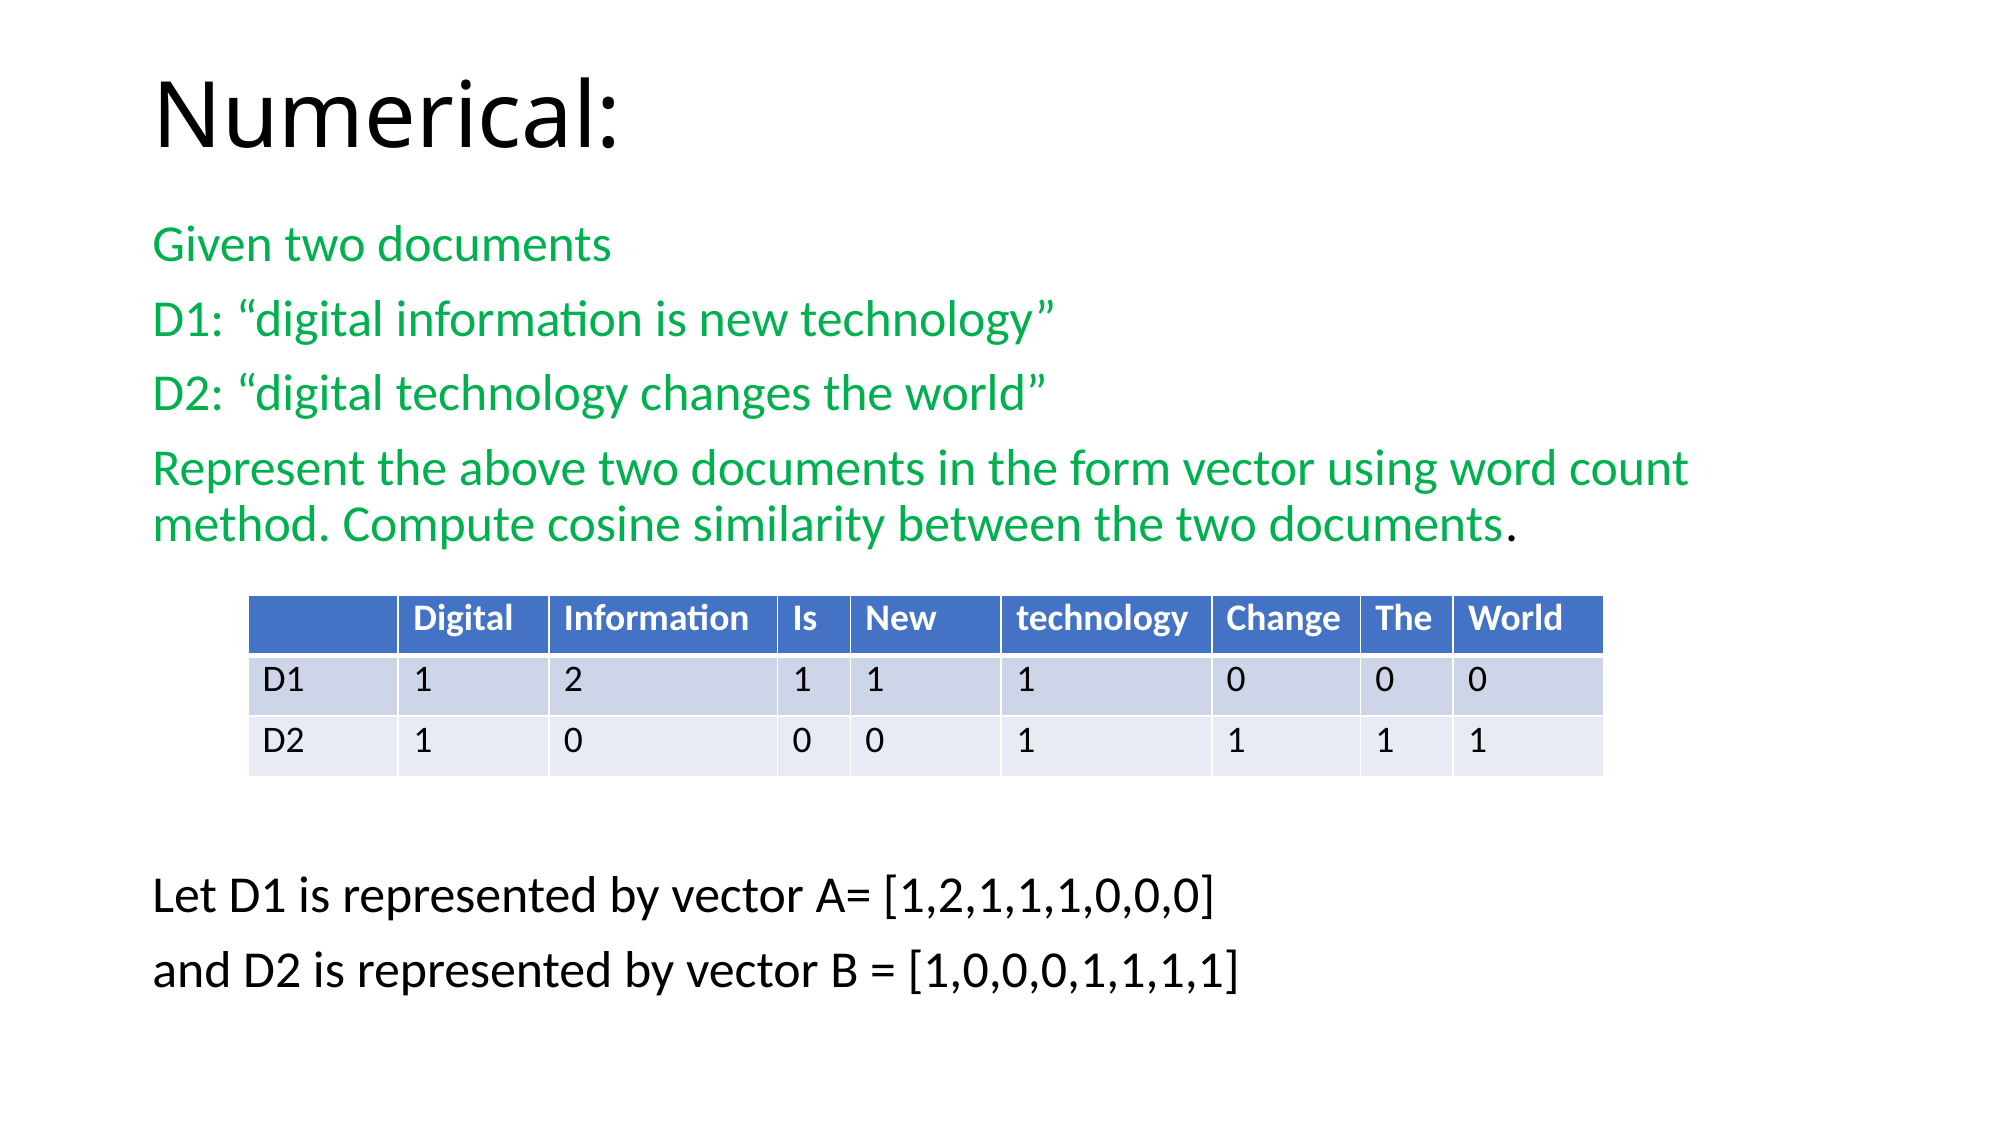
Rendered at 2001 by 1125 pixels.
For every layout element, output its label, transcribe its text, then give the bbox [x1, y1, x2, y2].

title Numerical: [137, 59, 1863, 176]
table_cell 0 [550, 717, 777, 776]
table_cell 1 [399, 717, 548, 776]
table_header Digital [399, 596, 548, 653]
table_header New [851, 596, 1000, 653]
table_cell 1 [1213, 717, 1360, 776]
table_cell 0 [778, 717, 850, 776]
table_cell 0 [1454, 658, 1603, 715]
table_cell 1 [1002, 658, 1211, 715]
table_cell 1 [1361, 717, 1452, 776]
table_header World [1454, 596, 1603, 653]
table_cell 1 [1454, 717, 1603, 776]
table_cell D2 [249, 717, 397, 776]
table_header Is [778, 596, 850, 653]
table_header Change [1213, 596, 1360, 653]
table_header technology [1002, 596, 1211, 653]
list Given two documents D1: “digital information is new technology” D2: “digital technology changes the world” Represent the above two documents in the form vector using word count method. Compute cosine similarity between the two documents. Let D1 is represented by vector A= [1,2,1,1,1,0,0,0] and D2 is represented by vector B = [1,0,0,0,1,1,1,1] [137, 209, 1863, 1014]
table_cell 1 [851, 658, 1000, 715]
table_cell 2 [550, 658, 777, 715]
table_cell 0 [1361, 658, 1452, 715]
table_cell 1 [1002, 717, 1211, 776]
table_cell 0 [1213, 658, 1360, 715]
table_header Information [550, 596, 777, 653]
table_cell 1 [778, 658, 850, 715]
table_cell D1 [249, 658, 397, 715]
table_cell 0 [851, 717, 1000, 776]
table_header [249, 596, 397, 653]
table_cell 1 [399, 658, 548, 715]
table_header The [1361, 596, 1452, 653]
